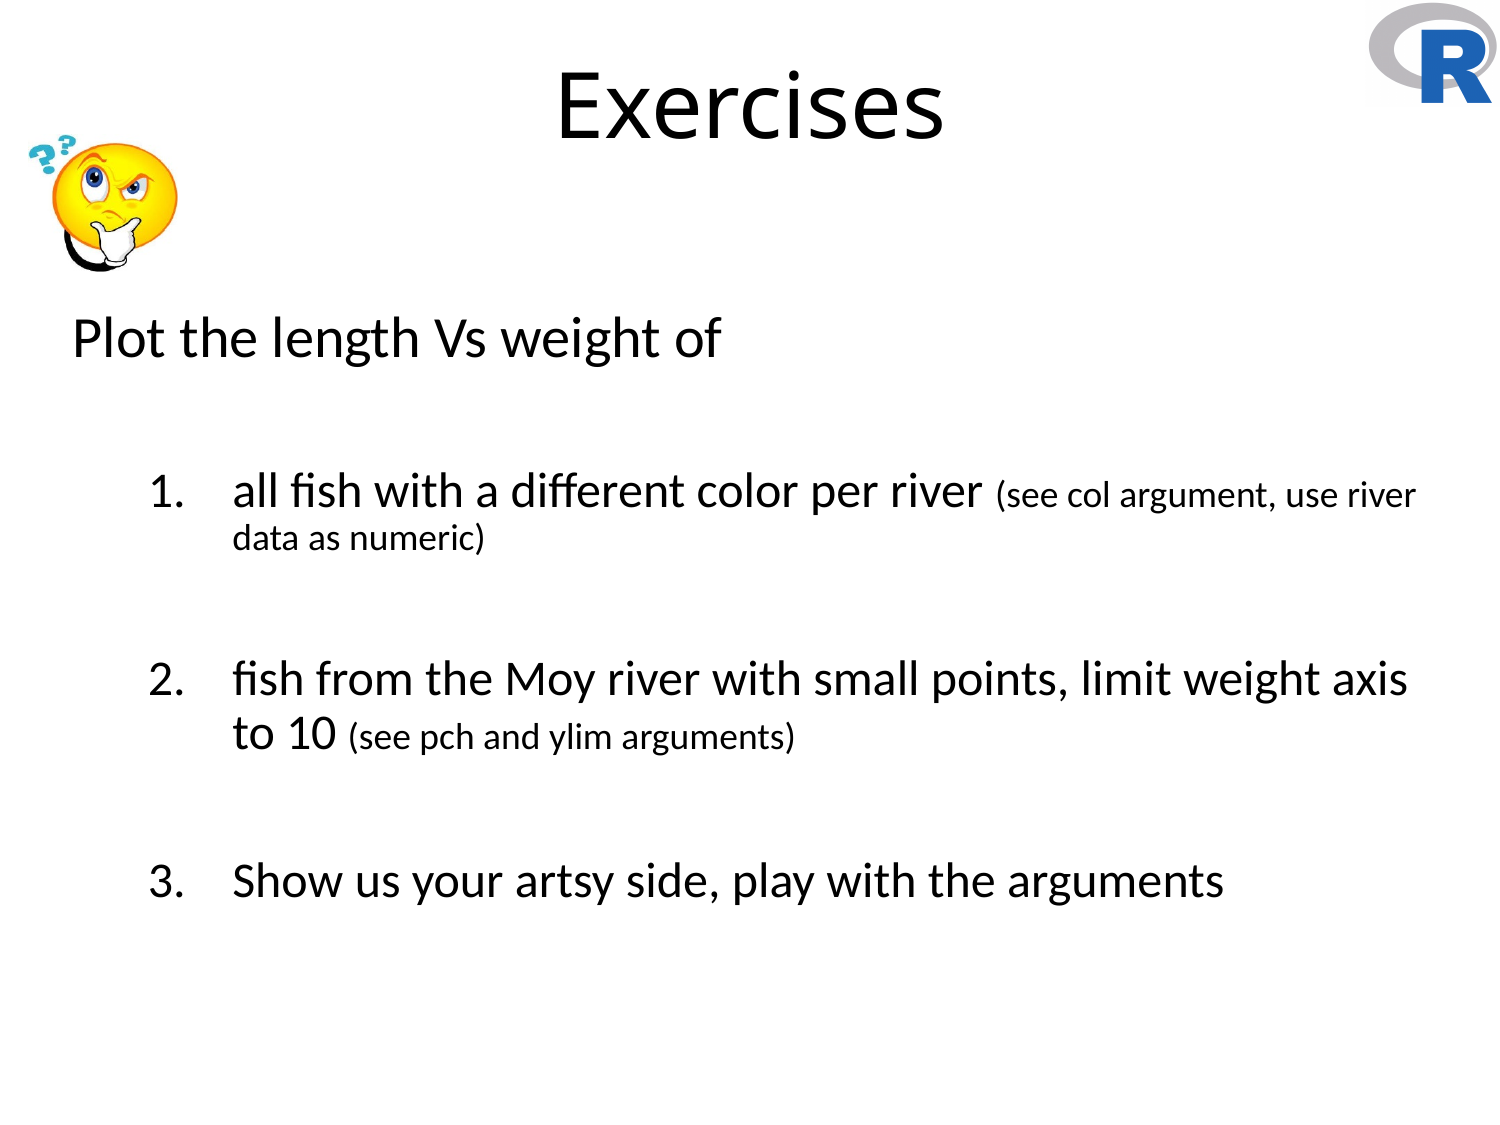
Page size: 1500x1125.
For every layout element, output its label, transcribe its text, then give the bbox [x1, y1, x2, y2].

title Exercises [0, 0, 1500, 218]
picture [28, 134, 178, 272]
list Plot the length Vs weight of all fish with a different color per river (see col argument, use river data as numeric) fish from the Moy river with small points, limit weight axis to 10 (see pch and ylim arguments) Show us your artsy side, play with the arguments [57, 299, 1464, 1014]
picture [1365, 0, 1500, 107]
